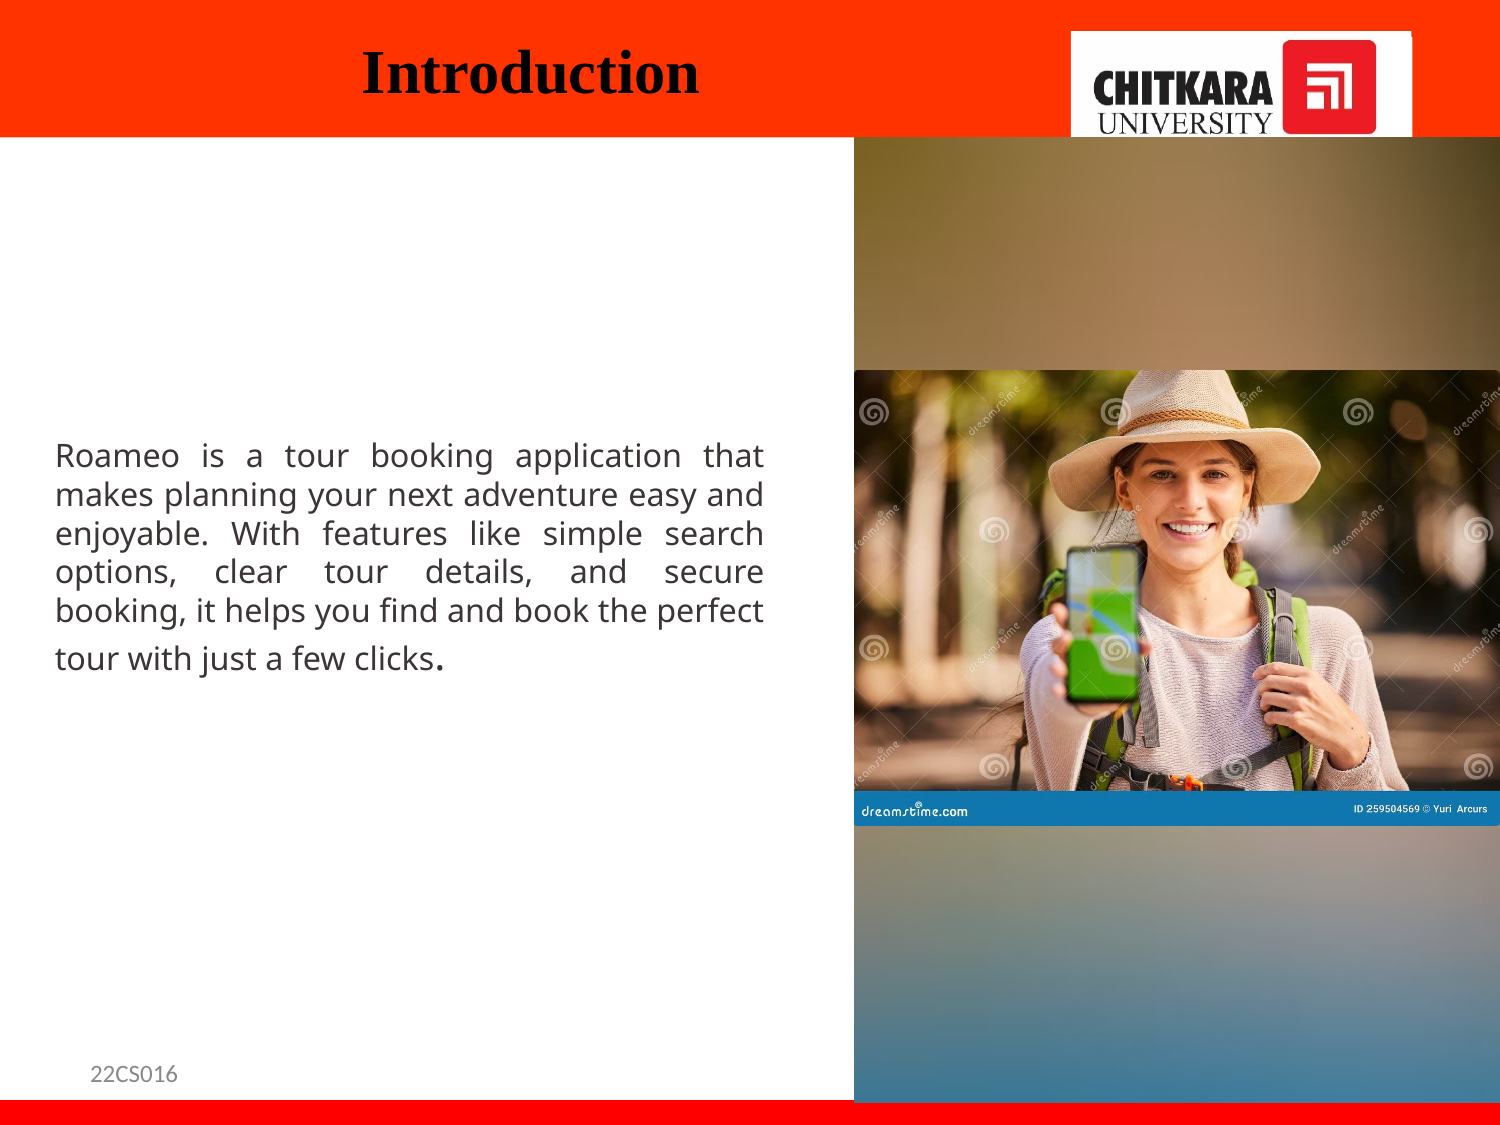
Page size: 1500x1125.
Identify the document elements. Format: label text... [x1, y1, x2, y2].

picture [854, 37, 1500, 1103]
slide_number 22CS016 [75, 1042, 425, 1103]
title Introduction [0, 0, 1063, 138]
list Roameo is a tour booking application that makes planning your next adventure easy and enjoyable. With features like simple search options, clear tour details, and secure booking, it helps you find and book the perfect tour with just a few clicks. [20, 370, 780, 1086]
